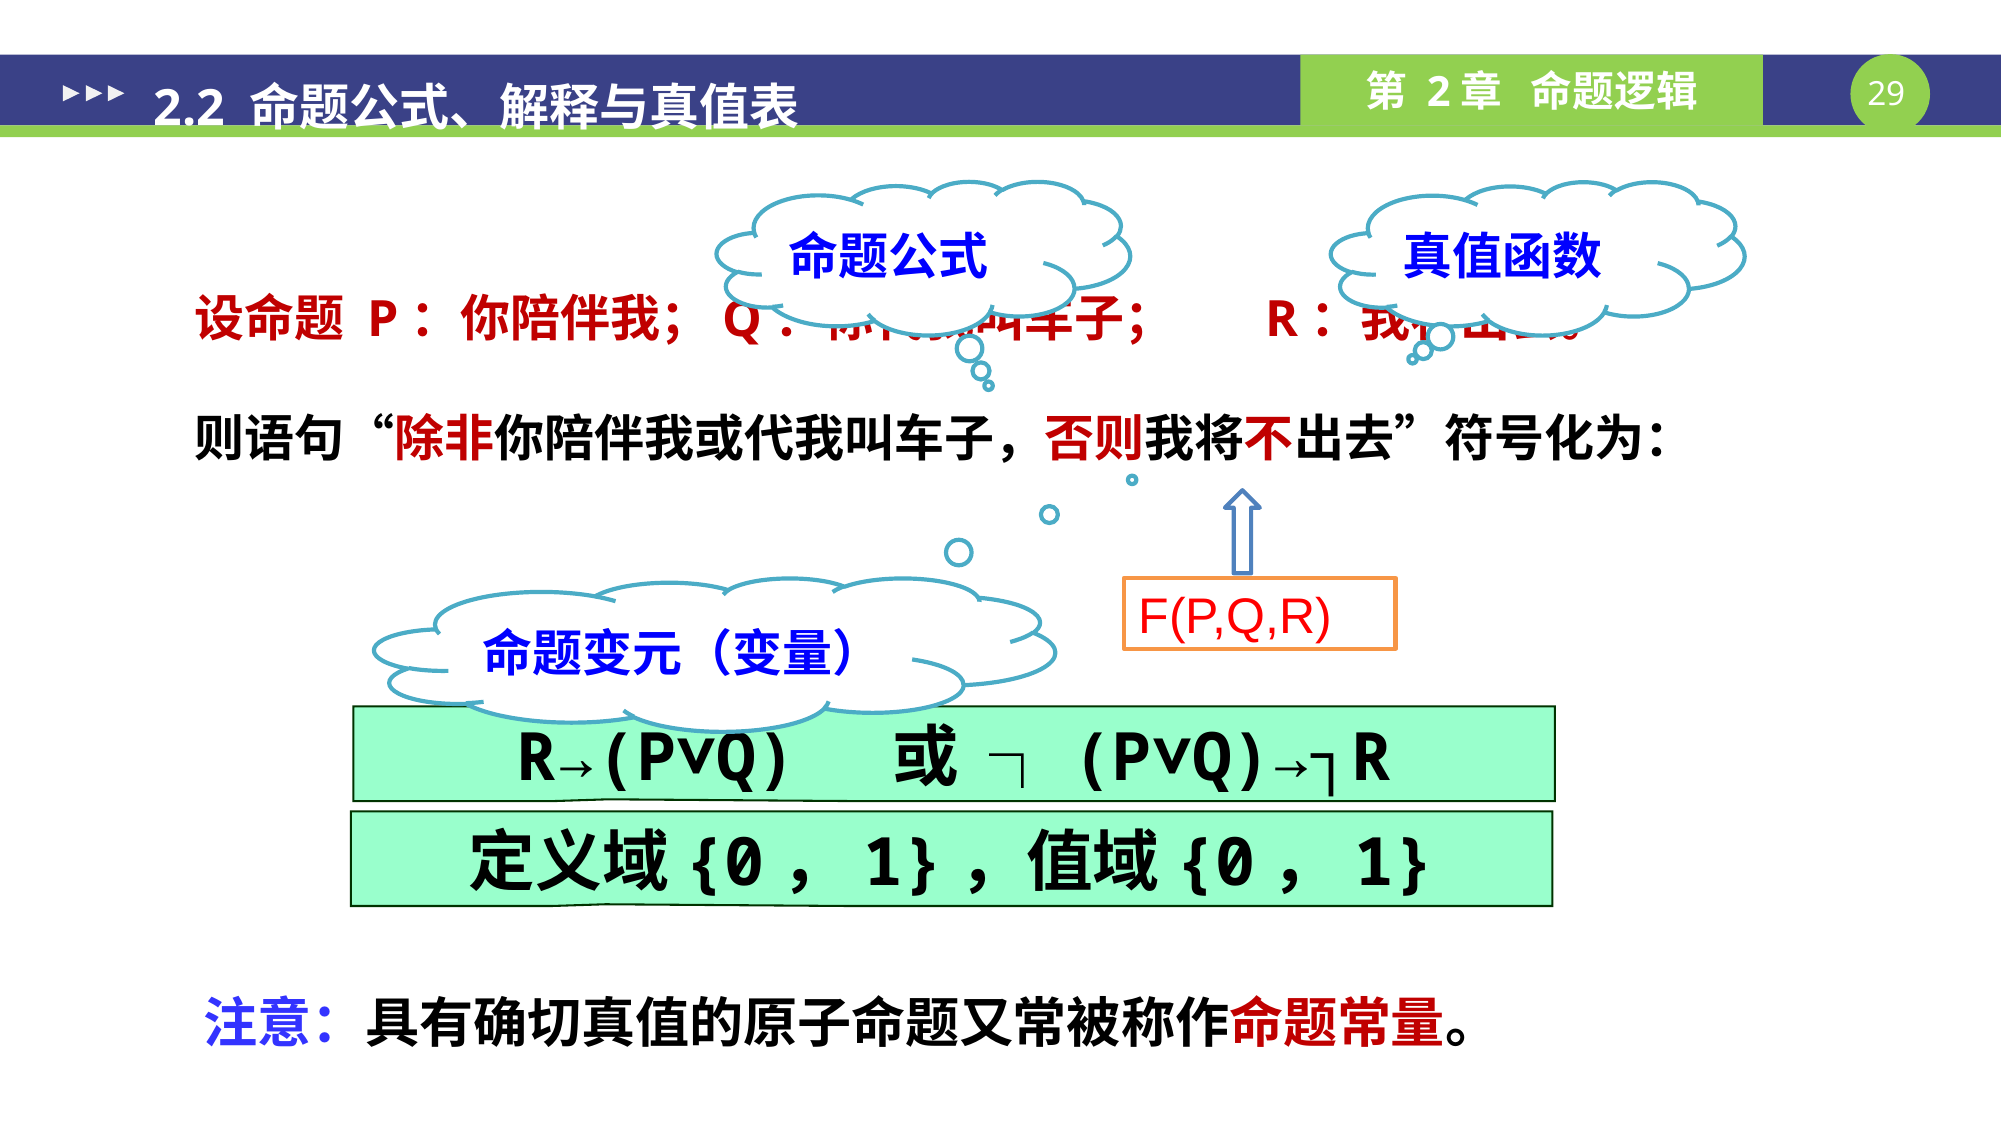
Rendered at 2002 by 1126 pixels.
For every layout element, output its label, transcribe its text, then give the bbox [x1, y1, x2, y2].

text_box 命题变元（变量） [943, 537, 974, 568]
text_box 命题变元（变量） [1038, 504, 1060, 526]
list 设命题 P：你陪伴我；Q：你代我叫车子； R：我将出去。 则语句“除非你陪伴我或代我叫车子，否则我将不出去”符号化为： [174, 216, 1735, 613]
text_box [1123, 489, 1396, 649]
text_box 命题公式 [954, 333, 995, 393]
text_box 注意：具有确切真值的原子命题又常被称作命题常量。 [188, 915, 1749, 1062]
text_box 命题公式 [714, 179, 1133, 338]
text_box 命题变元（变量） [371, 576, 1058, 734]
text_box 命题变元（变量） [1125, 473, 1139, 487]
text_box R→(P∨Q) 或 ┐(P∨Q)→┐R [353, 706, 1555, 802]
text_box 定义域{0，1}，值域{0，1} [350, 811, 1553, 907]
text_box 2.2 命题公式、解释与真值表 [138, 37, 815, 143]
text_box 真值函数 [1328, 180, 1747, 366]
